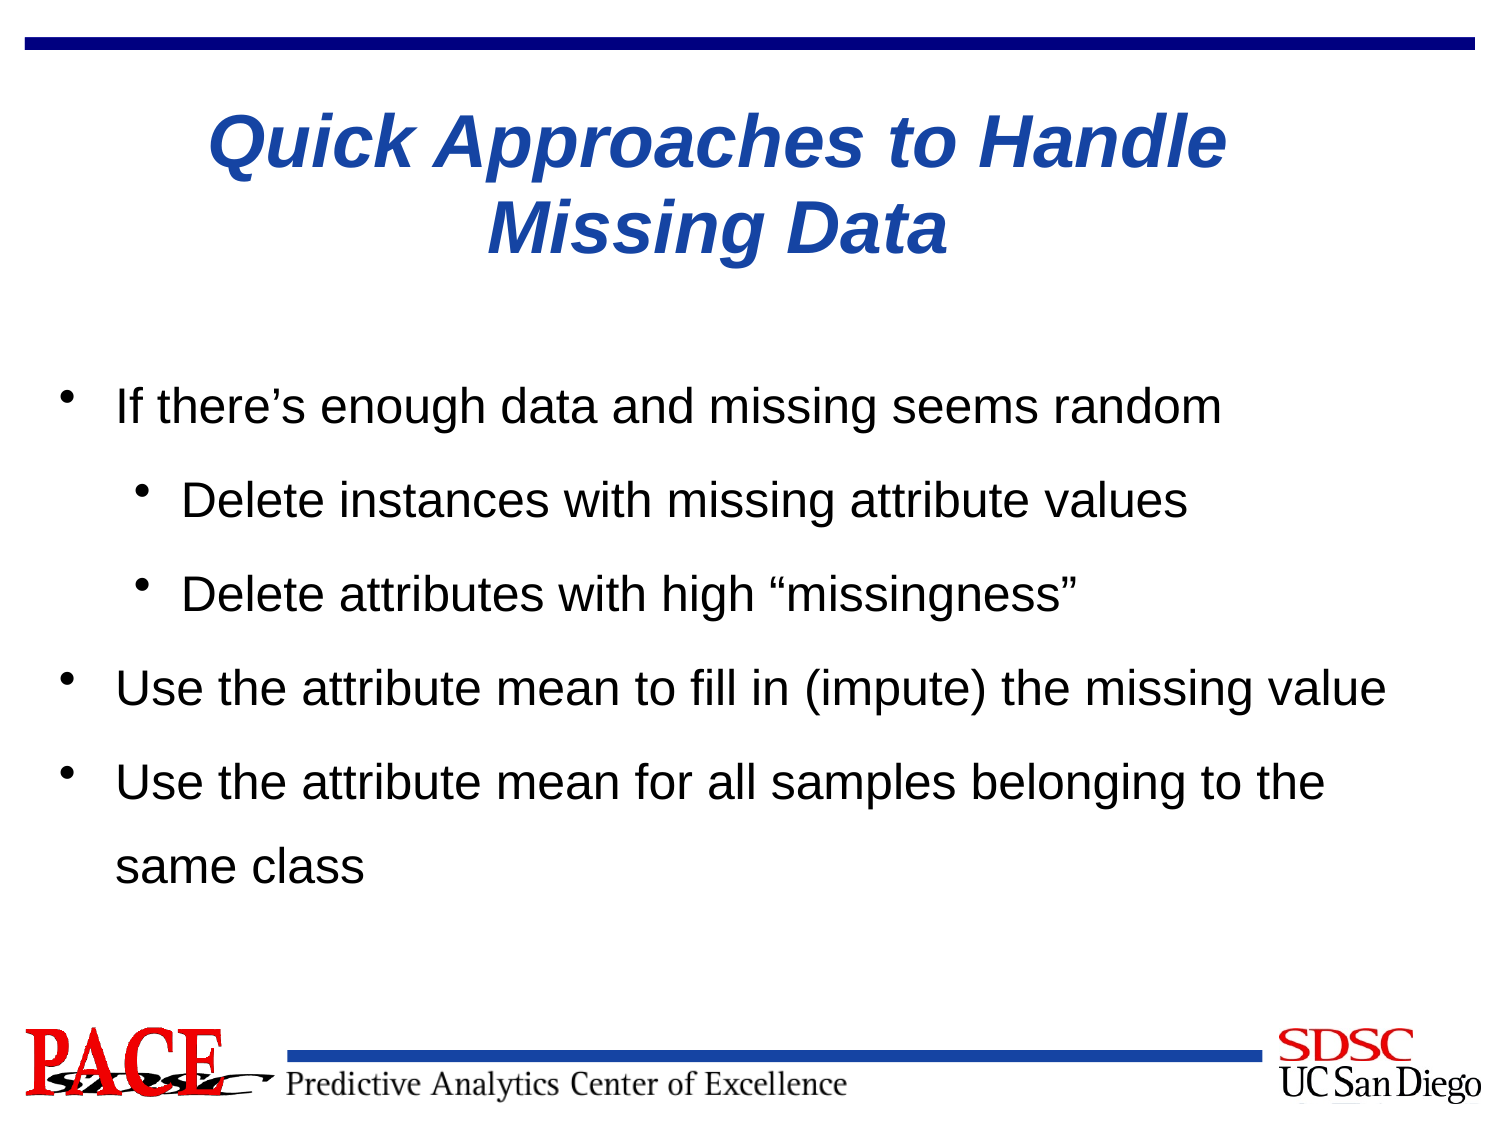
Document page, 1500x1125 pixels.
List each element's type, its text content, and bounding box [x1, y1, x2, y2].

picture [25, 1025, 44, 1101]
picture [1450, 1066, 1481, 1104]
title Quick Approaches to Handle Missing Data [56, 110, 1380, 261]
list If there’s enough data and missing seems random Delete instances with missing attribute values Delete attributes with high “missingness” Use the attribute mean to fill in (impute) the missing value Use the attribute mean for all samples belonging to the same class [44, 341, 1450, 1125]
